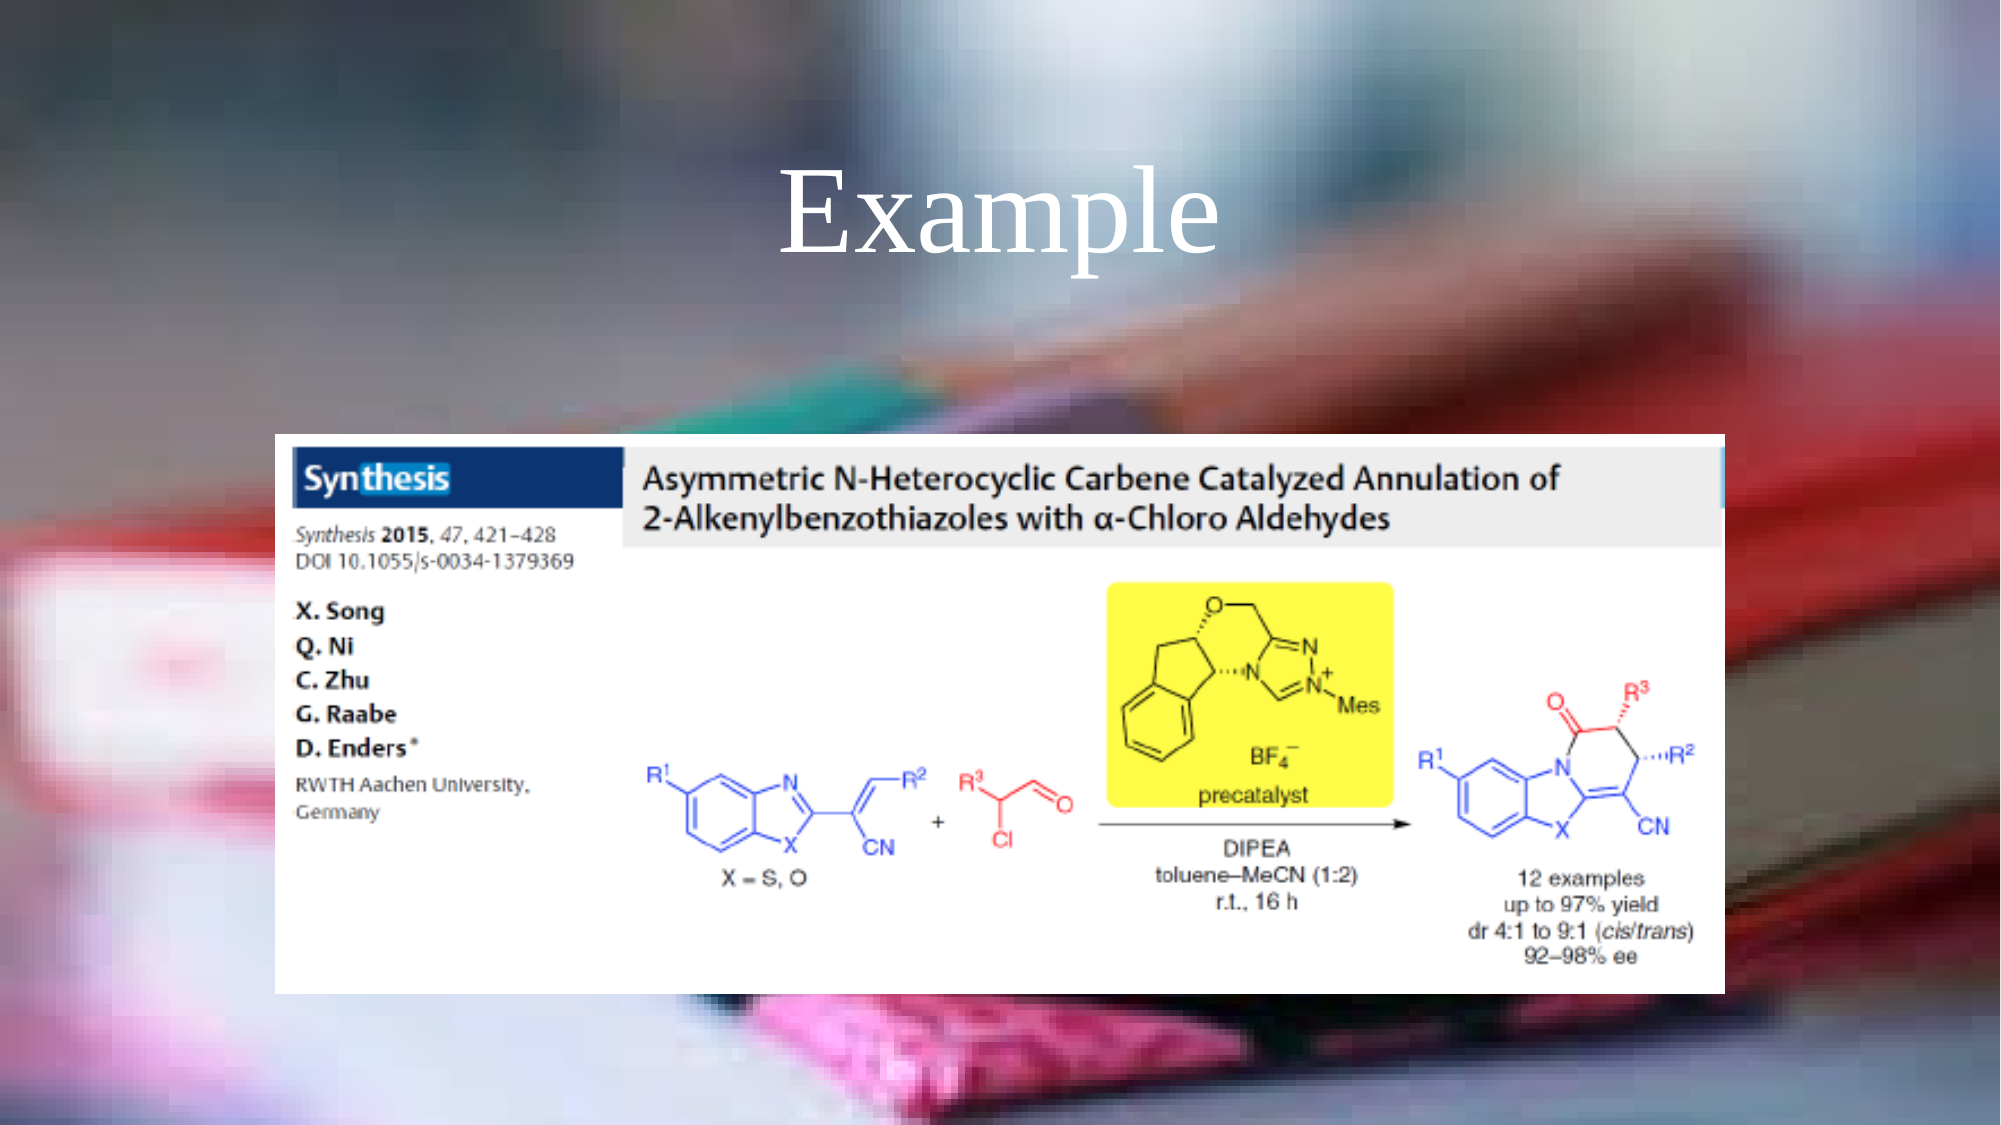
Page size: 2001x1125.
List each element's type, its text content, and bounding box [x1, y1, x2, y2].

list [275, 434, 1725, 994]
title Example [137, 103, 1863, 322]
picture [0, 0, 2001, 1125]
